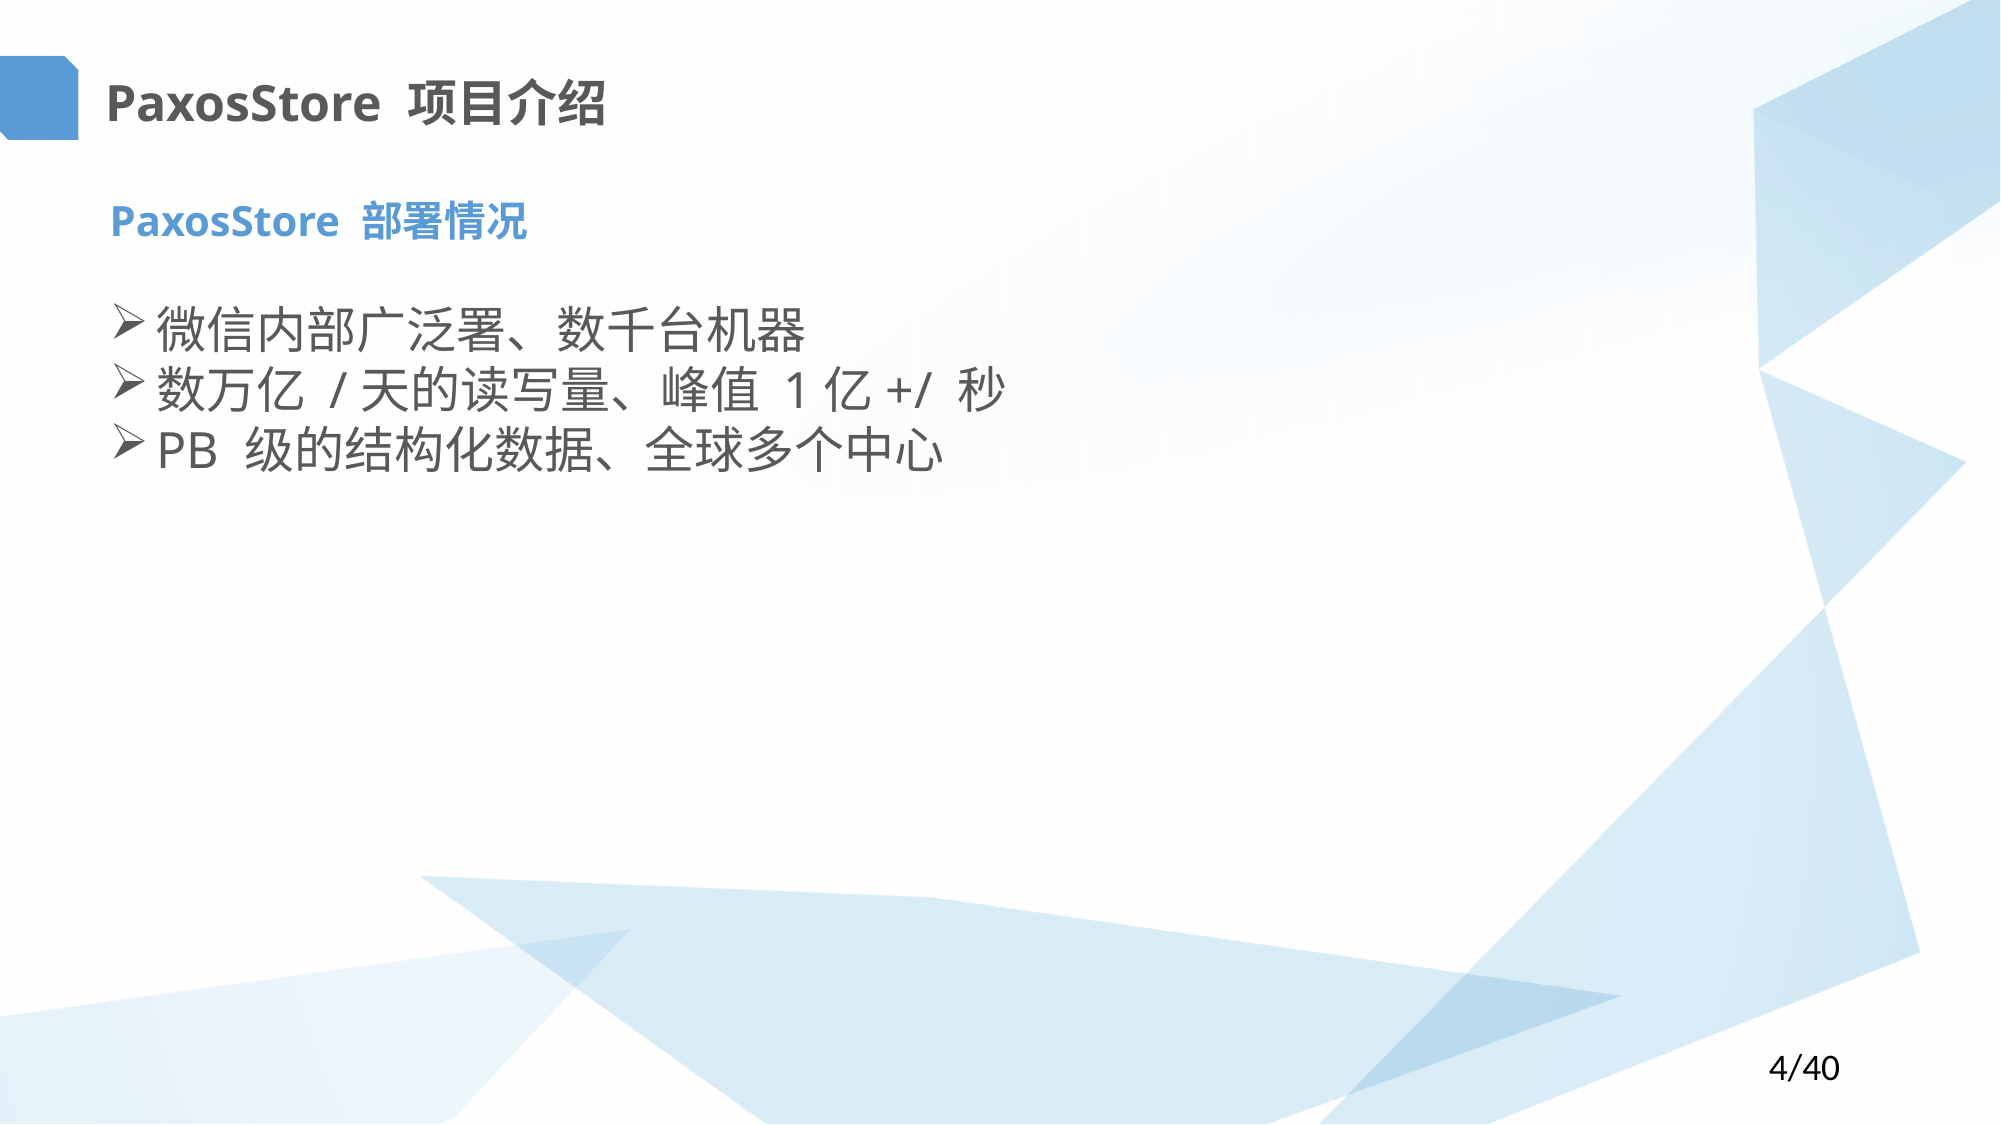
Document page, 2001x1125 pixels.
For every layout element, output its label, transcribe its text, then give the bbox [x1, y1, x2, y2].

picture [0, 0, 2001, 1124]
text_box 微信内部广泛署、数千台机器 数万亿 /天的读写量、峰值 1亿+/ 秒 PB 级的结构化数据、全球多个中心 [94, 290, 1741, 486]
text_box PaxosStore 项目介绍 [90, 64, 622, 140]
text_box [0, 54, 80, 141]
text_box PaxosStore 部署情况 [94, 187, 867, 253]
